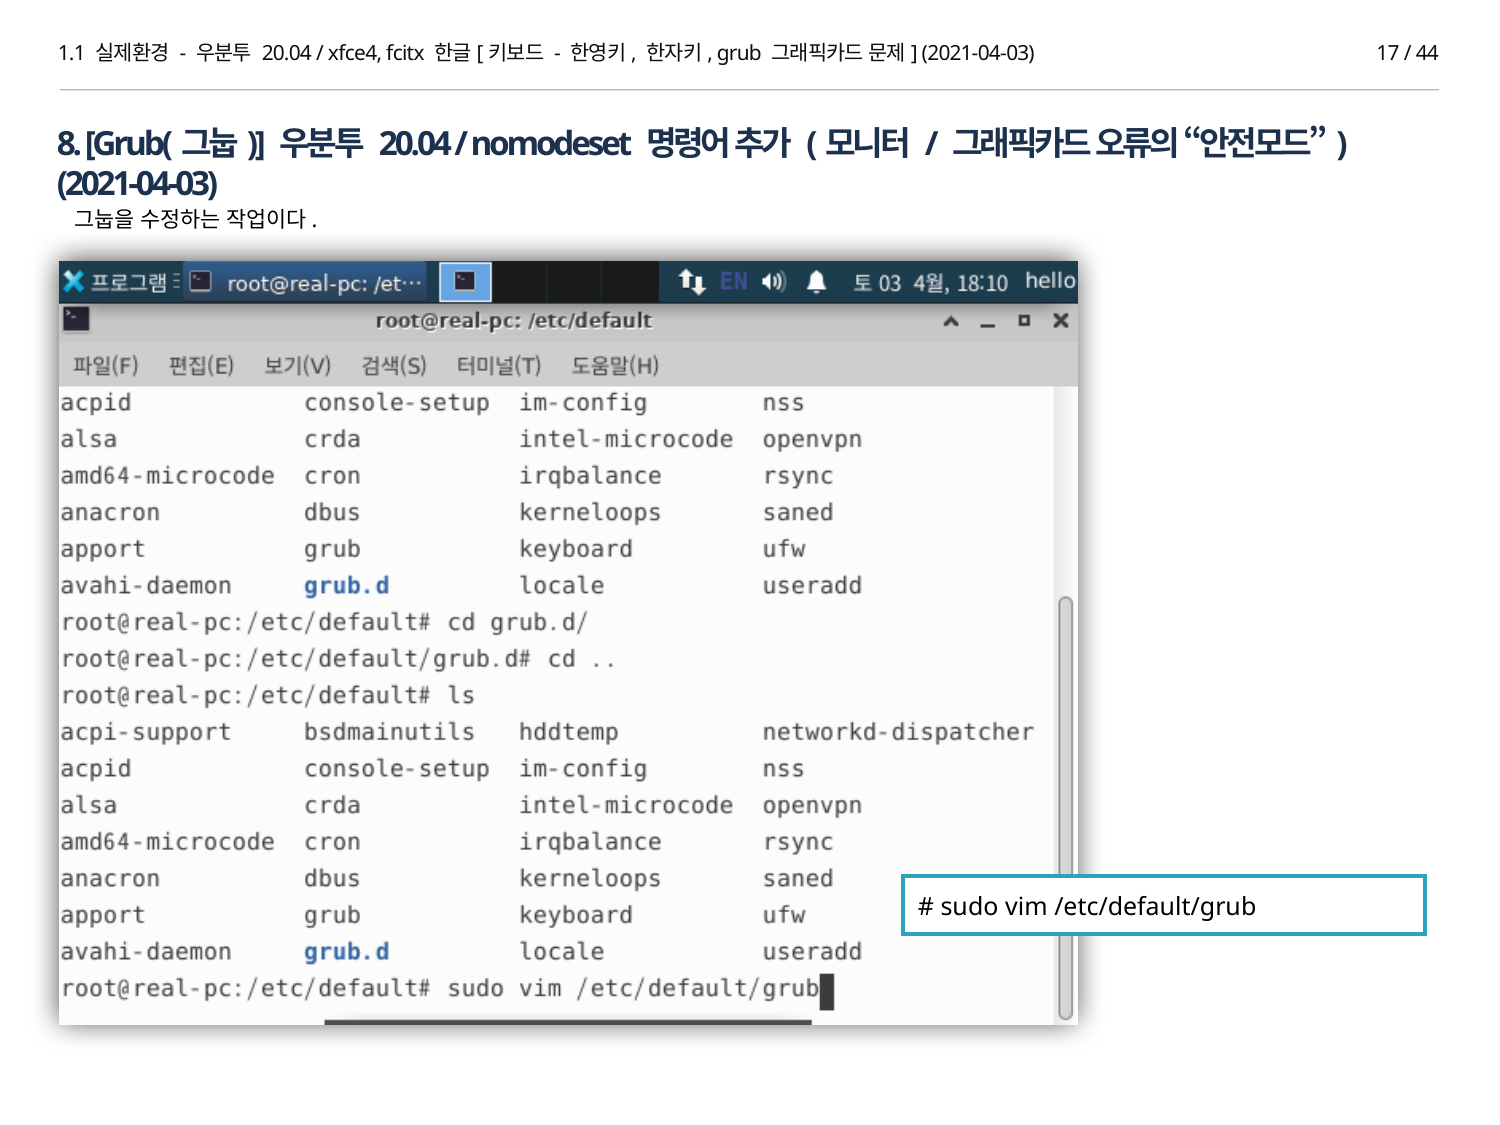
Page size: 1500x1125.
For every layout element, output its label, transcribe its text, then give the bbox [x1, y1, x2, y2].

text_box 그눕을 수정하는 작업이다. [59, 192, 1450, 245]
text_box 8. [Grub(그눕)] 우분투 20.04 / nomodeset 명령어 추가 (모니터 / 그래픽카드 오류의 “안전모드”) (2021-04-03) [42, 114, 1439, 211]
text_box 17 / 44 [1193, 31, 1454, 75]
text_box 1.1 실제환경 - 우분투 20.04 / xfce4, fcitx 한글[키보드 - 한영키, 한자키, grub 그래픽카드 문제] (2021-04-03) [43, 32, 1193, 72]
picture [59, 260, 1078, 1025]
text_box # sudo vim /etc/default/grub [1084, 874, 1427, 936]
